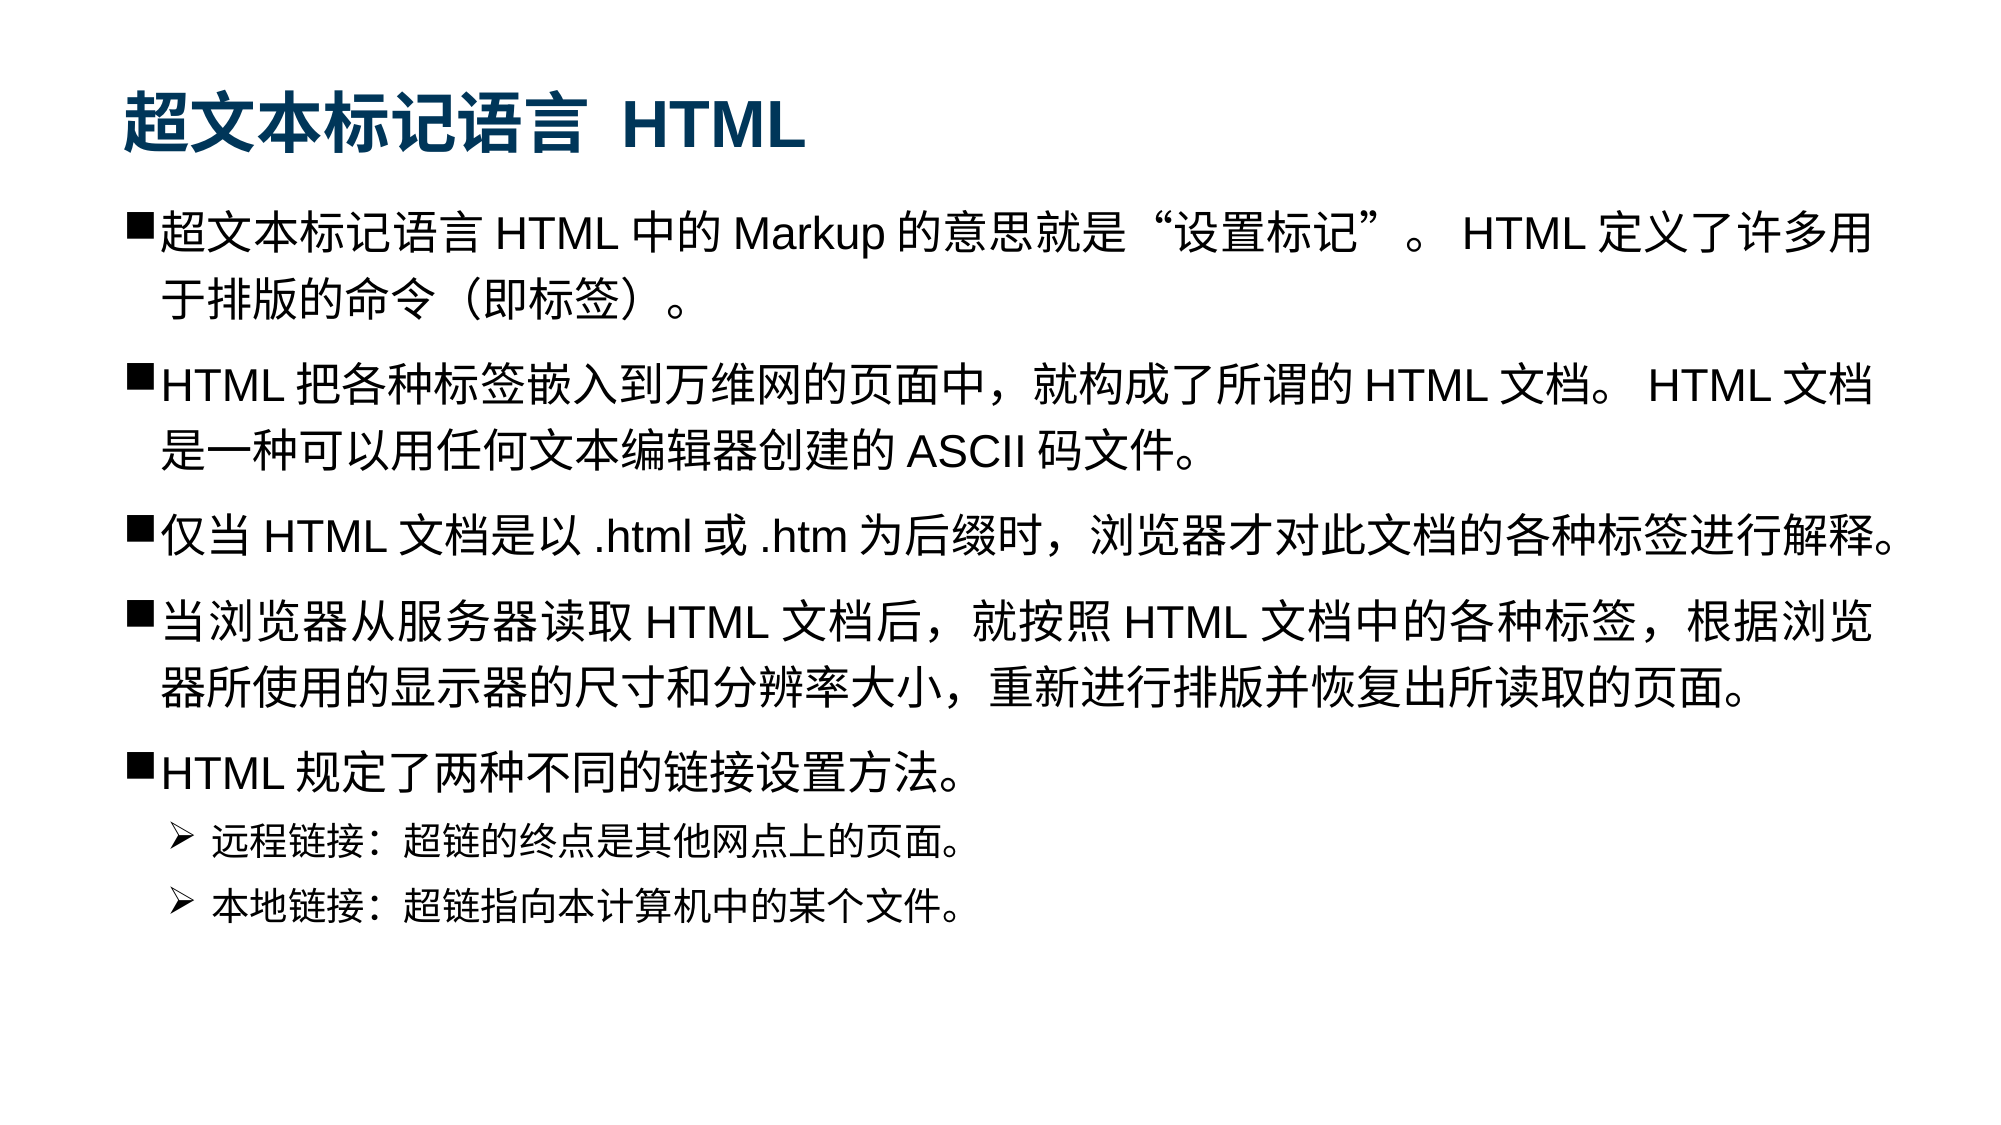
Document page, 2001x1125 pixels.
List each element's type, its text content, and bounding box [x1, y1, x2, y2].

title 超文本标记语言 HTML [108, 21, 1890, 169]
list 超文本标记语言HTML中的Markup的意思就是“设置标记”。HTML定义了许多用于排版的命令（即标签）。 HTML把各种标签嵌入到万维网的页面中，就构成了所谓的HTML文档。HTML文档是一种可以用任何文本编辑器创建的ASCII码文件。 仅当HTML文档是以.html或.htm为后缀时，浏览器才对此文档的各种标签进行解释。 当浏览器从服务器读取HTML文档后，就按照HTML文档中的各种标签，根据浏览器所使用的显示器的尺寸和分辨率大小，重新进行排版并恢复出所读取的页面。 HTML规定了两种不同的链接设置方法。 远程链接：超链的终点是其他网点上的页面。 本地链接：超链指向本计算机中的某个文件。 [108, 185, 1890, 1007]
